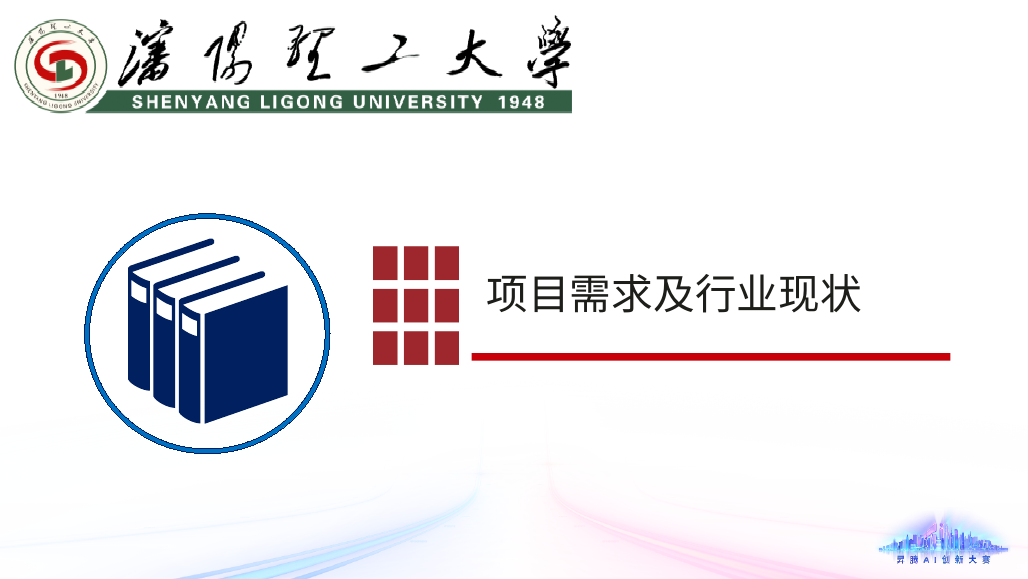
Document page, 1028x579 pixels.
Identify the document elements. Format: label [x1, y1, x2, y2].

text_box [373, 246, 1028, 365]
picture [859, 490, 1028, 566]
text_box [84, 213, 330, 454]
picture [0, 12, 593, 123]
